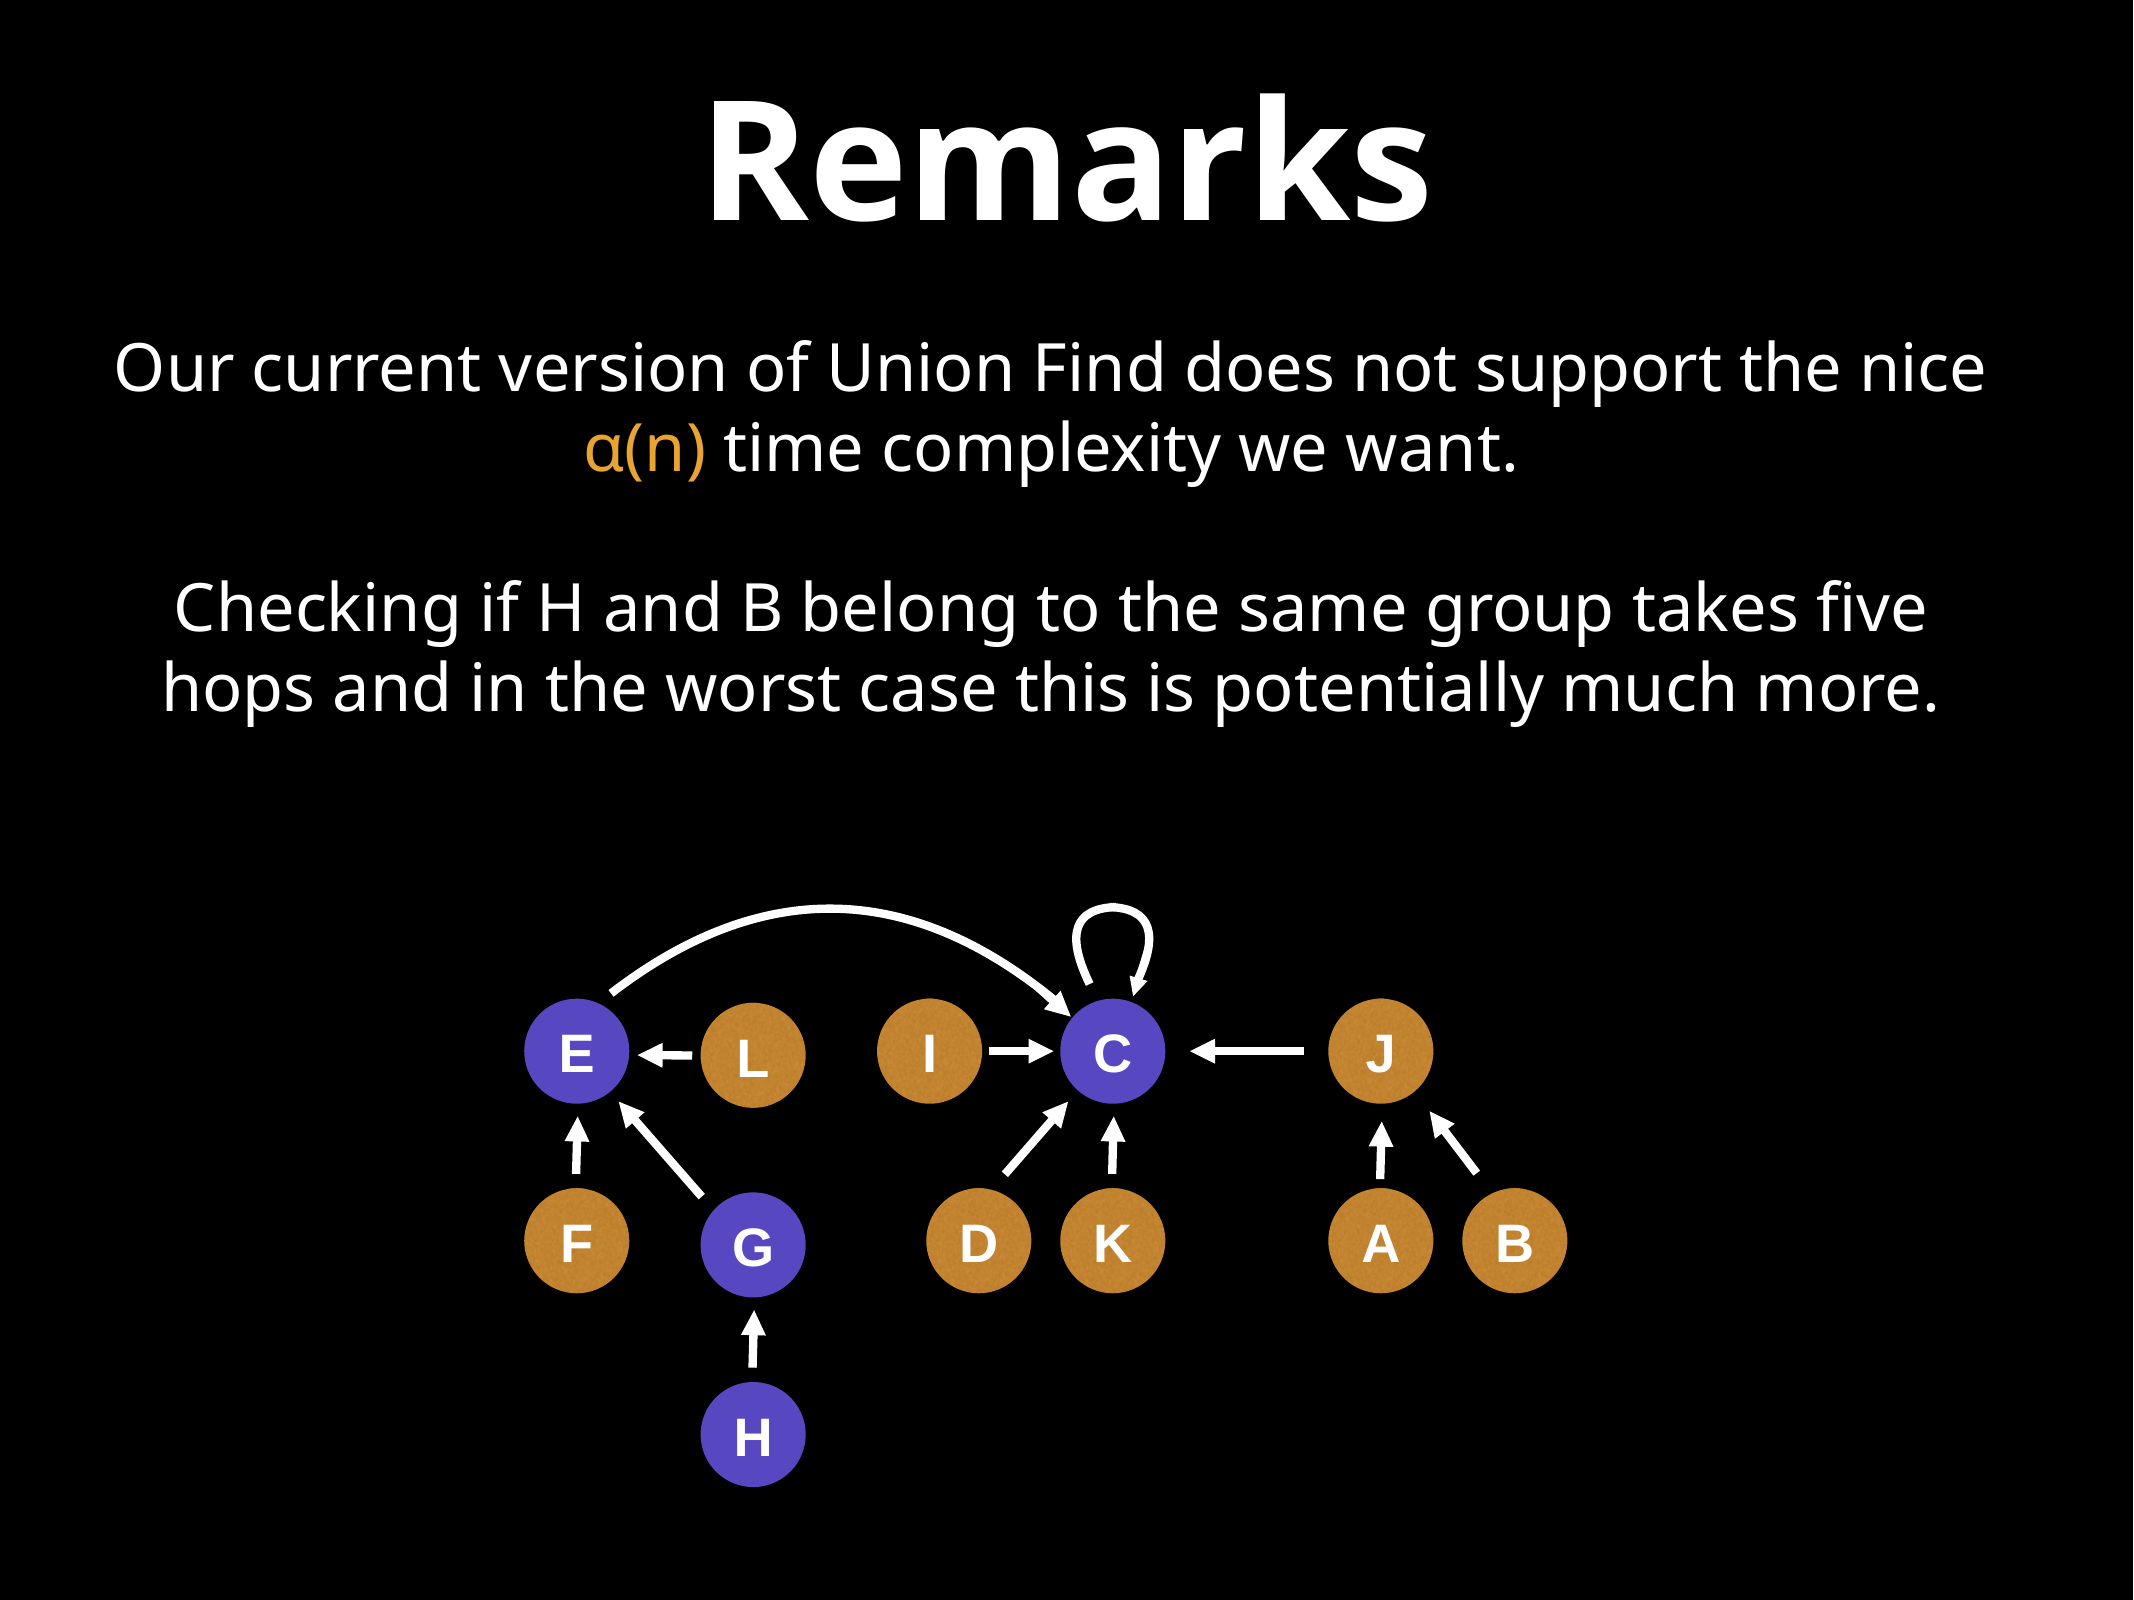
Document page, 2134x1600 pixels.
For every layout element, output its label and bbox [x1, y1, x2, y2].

text_box [1060, 1188, 1166, 1294]
text_box [700, 1192, 806, 1298]
text_box [524, 998, 630, 1104]
text_box [926, 1188, 1032, 1294]
text_box [618, 1101, 702, 1197]
text_box [988, 1044, 1054, 1058]
title [155, 41, 1978, 266]
text_box [1190, 1044, 1304, 1058]
text_box [1429, 1111, 1477, 1174]
text_box [1107, 1116, 1120, 1174]
text_box [1328, 998, 1434, 1104]
text_box [1462, 1188, 1568, 1294]
text_box [1060, 998, 1166, 1104]
text_box [104, 316, 2000, 734]
text_box [571, 1116, 584, 1174]
text_box [747, 1310, 760, 1368]
text_box [1328, 1188, 1434, 1294]
text_box [1076, 907, 1150, 997]
text_box [637, 1048, 693, 1062]
text_box [1004, 1101, 1069, 1175]
text_box [524, 1188, 630, 1294]
text_box [700, 1382, 806, 1488]
text_box [611, 908, 1071, 1104]
text_box [700, 1002, 806, 1108]
text_box [1375, 1121, 1388, 1180]
